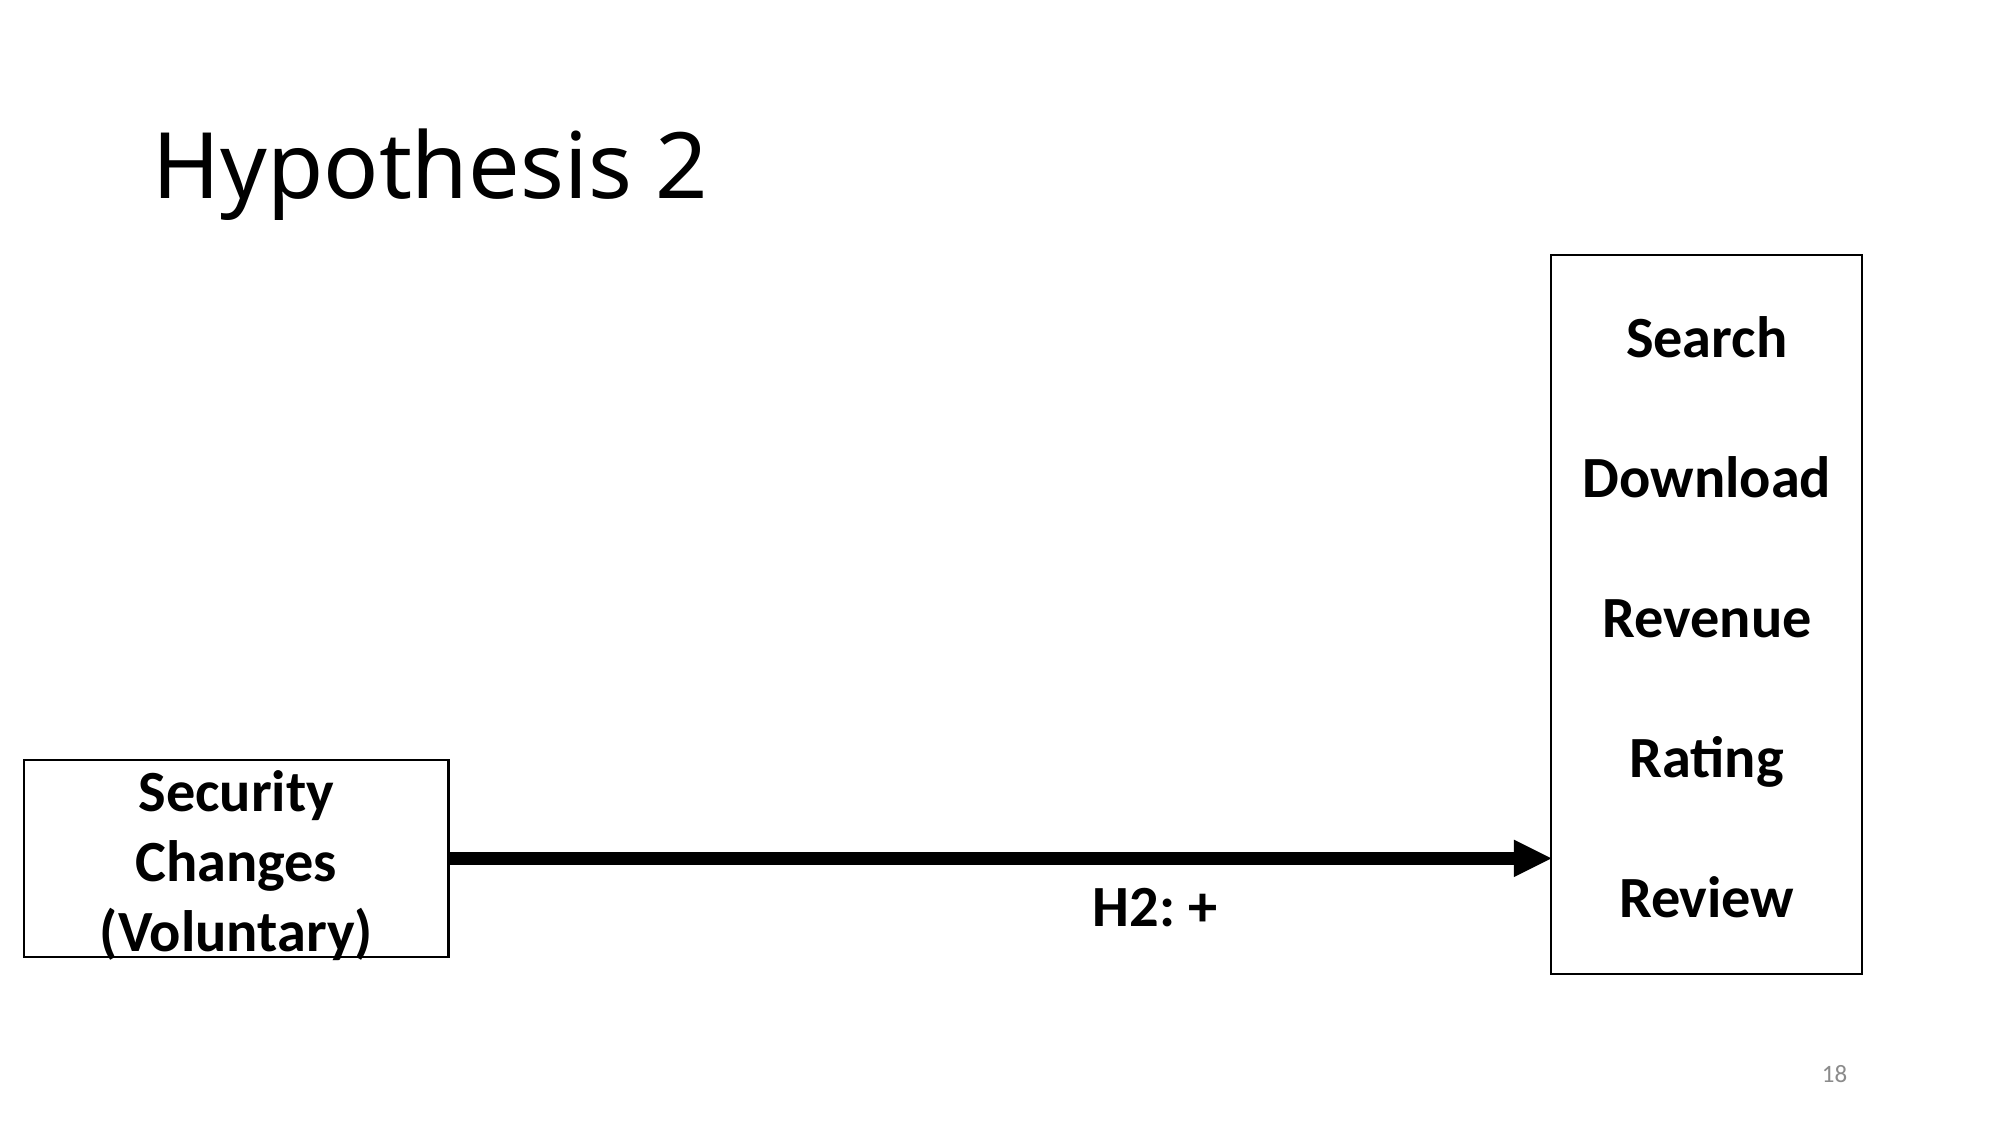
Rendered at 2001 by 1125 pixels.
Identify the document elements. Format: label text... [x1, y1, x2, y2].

title Hypothesis 2 [137, 59, 1863, 278]
slide_number 18 [1412, 1042, 1863, 1103]
text_box Search Download Revenue Rating Review [1550, 254, 1863, 975]
text_box Security Changes (Voluntary) [23, 759, 450, 958]
text_box H2: + [1078, 860, 1241, 946]
